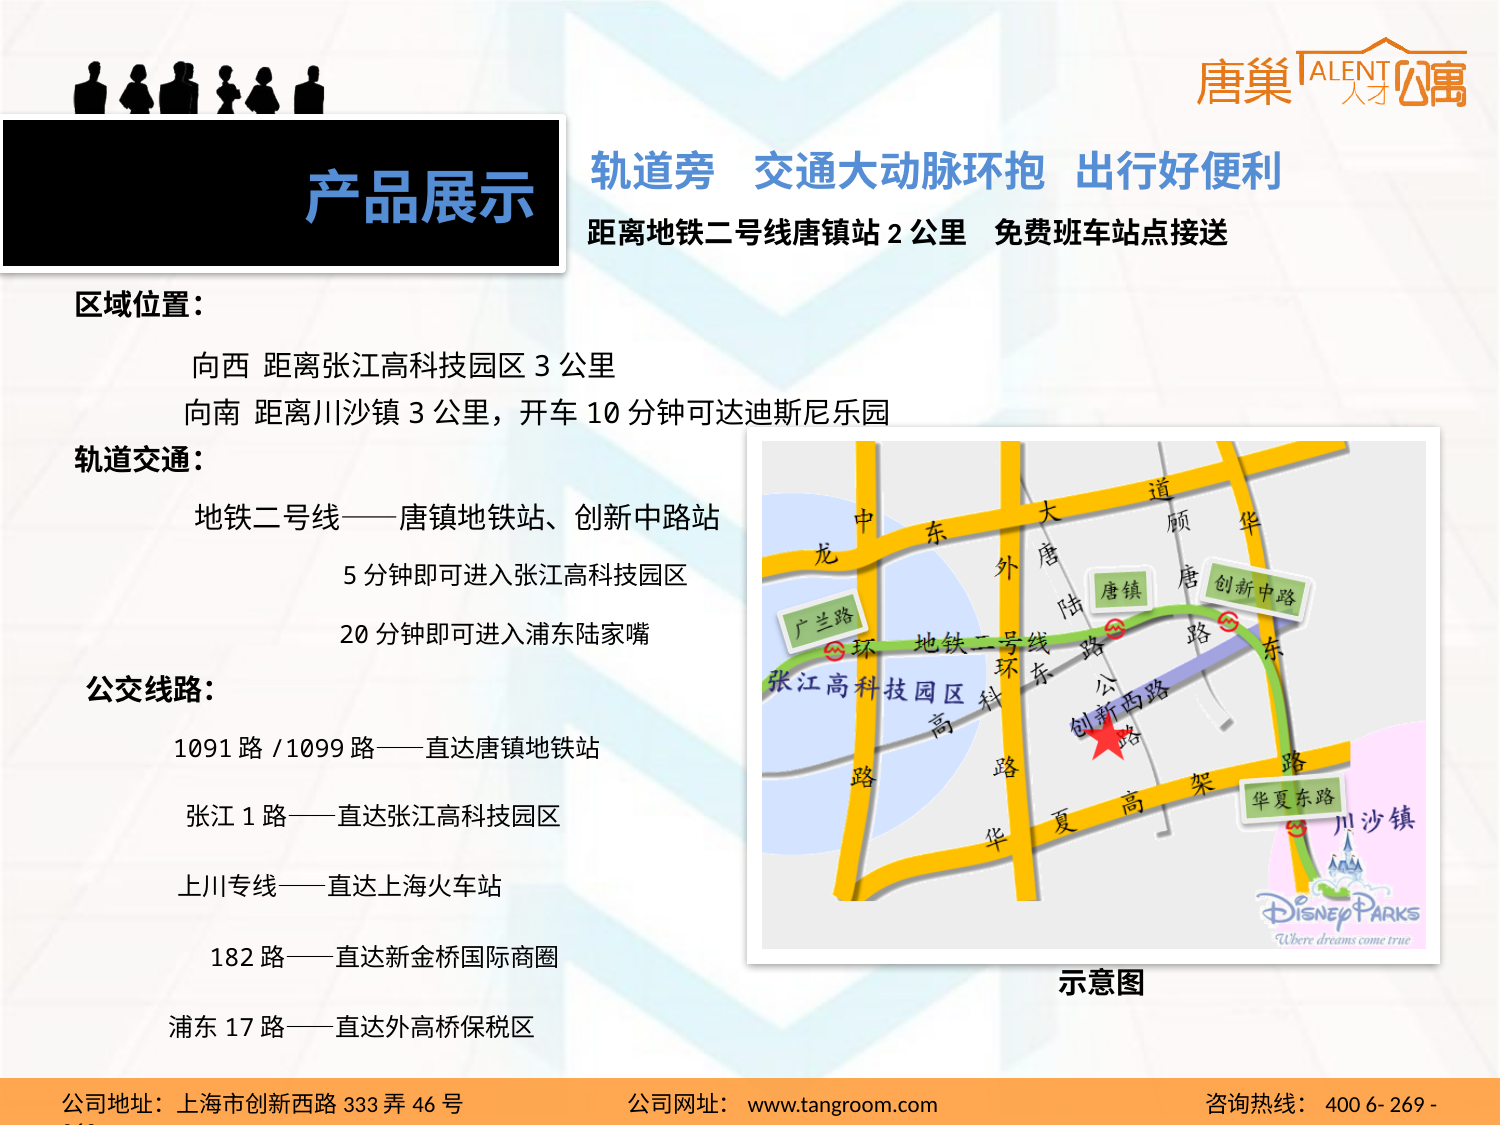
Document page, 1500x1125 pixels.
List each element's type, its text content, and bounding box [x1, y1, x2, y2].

text_box [0, 1076, 1500, 1125]
text_box 地铁二号线——唐镇地铁站、创新中路站 [179, 492, 737, 542]
picture [761, 441, 1426, 950]
text_box 182路——直达新金桥国际商圈 [194, 933, 575, 979]
picture [70, 58, 329, 137]
text_box 上川专线——直达上海火车站 [162, 863, 518, 909]
text_box 示意图 [1043, 957, 1161, 1007]
text_box 区域位置： [59, 279, 236, 329]
text_box 公司地址：上海市创新西路333弄46号 公司网址：www.tangroom.com 咨询热线：400 6- 269 - 069 [46, 1082, 1477, 1125]
text_box 距离地铁二号线唐镇站2公里 免费班车站点接送 [573, 207, 1244, 257]
text_box 轨道旁 交通大动脉环抱 出行好便利 [576, 137, 1299, 202]
text_box 20分钟即可进入浦东陆家嘴 [324, 610, 665, 656]
text_box 浦东17路——直达外高桥保税区 [153, 1004, 551, 1049]
text_box 产品展示 [222, 152, 563, 238]
text_box 1091路/1099路——直达唐镇地铁站 [158, 724, 616, 770]
text_box [0, 114, 566, 273]
picture [1195, 34, 1468, 112]
text_box 向西 距离张江高科技园区3公里 [177, 339, 632, 386]
text_box 张江1路——直达张江高科技园区 [170, 793, 577, 838]
text_box 公交线路： [71, 664, 248, 714]
text_box 5分钟即可进入张江高科技园区 [327, 552, 704, 597]
text_box 轨道交通： [59, 433, 236, 484]
text_box 向南 距离川沙镇3公里，开车10分钟可达迪斯尼乐园 [168, 386, 906, 437]
